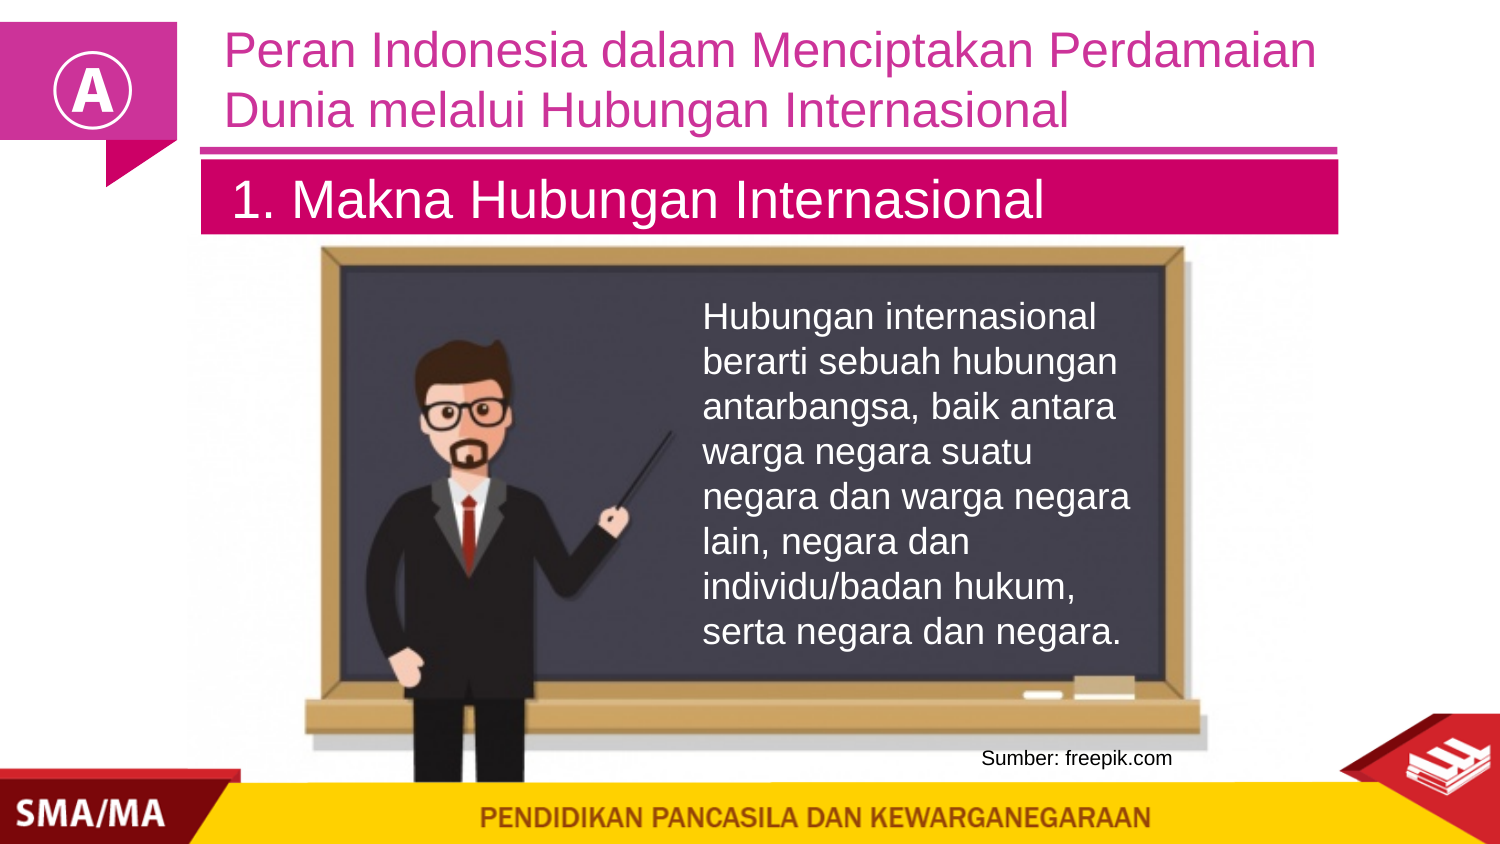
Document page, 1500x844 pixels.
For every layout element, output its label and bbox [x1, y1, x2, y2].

picture [0, 708, 1500, 844]
text_box [187, 159, 1339, 707]
text_box [0, 3, 1436, 188]
